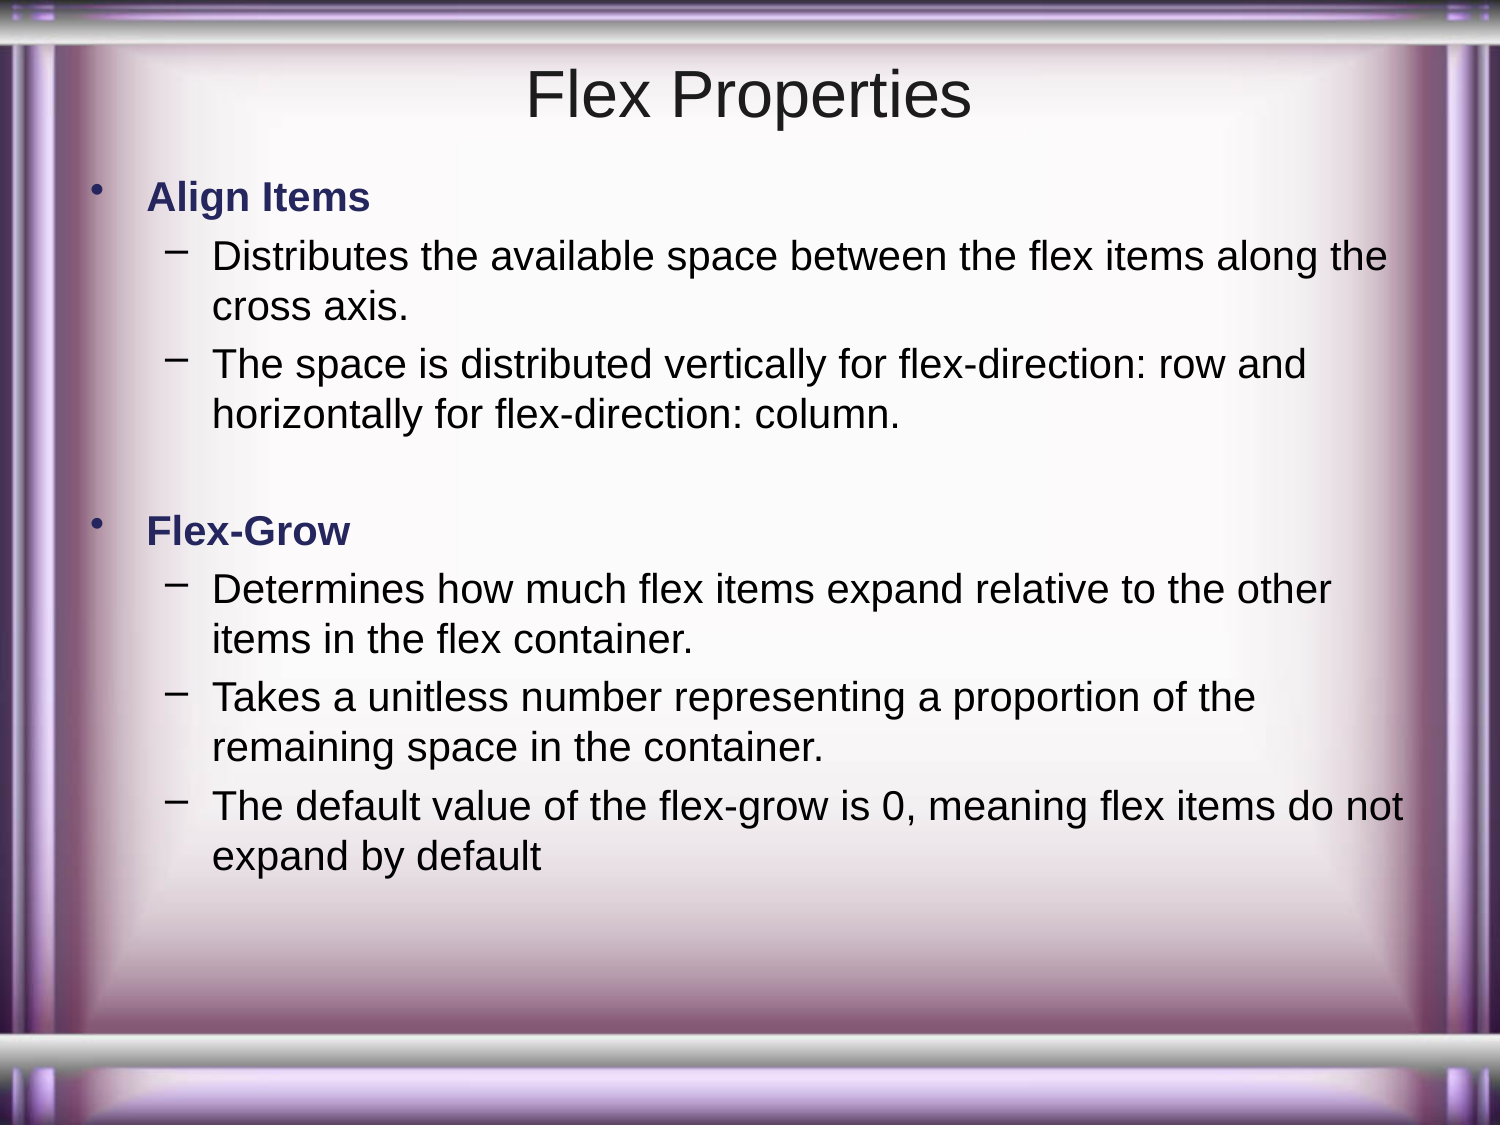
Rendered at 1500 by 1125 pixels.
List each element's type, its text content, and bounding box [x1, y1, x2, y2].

list Align Items Distributes the available space between the flex items along the cross axis. The space is distributed vertically for flex-direction: row and horizontally for flex-direction: column. Flex-Grow Determines how much flex items expand relative to the other items in the flex container. Takes a unitless number representing a proportion of the remaining space in the container. The default value of the flex-grow is 0, meaning flex items do not expand by default [75, 162, 1425, 1005]
title Flex Properties [75, 45, 1425, 138]
picture [0, 0, 1500, 1125]
